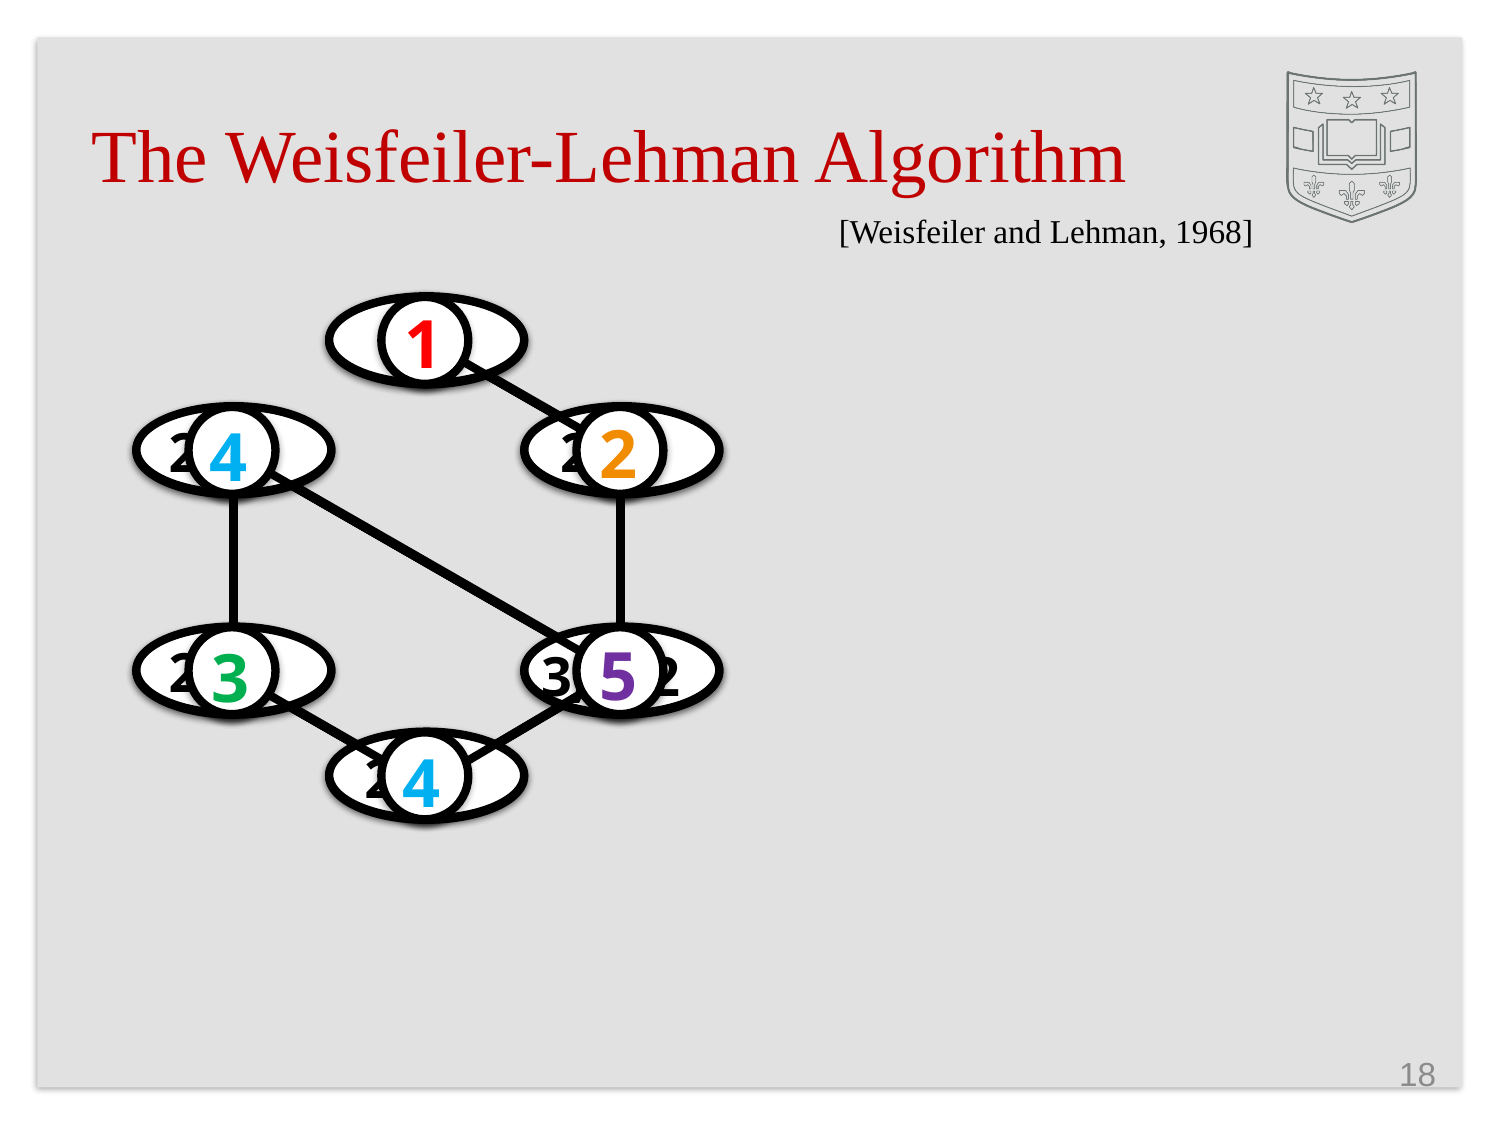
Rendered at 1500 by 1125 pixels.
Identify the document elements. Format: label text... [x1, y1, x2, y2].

picture [1286, 71, 1417, 223]
title The Weisfeiler-Lehman Algorithm [76, 71, 1264, 233]
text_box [136, 295, 185, 819]
text_box [Weisfeiler and Lehman, 1968] [824, 202, 1269, 258]
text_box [669, 295, 776, 819]
slide_number 18 [1113, 1042, 1452, 1103]
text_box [188, 294, 667, 830]
